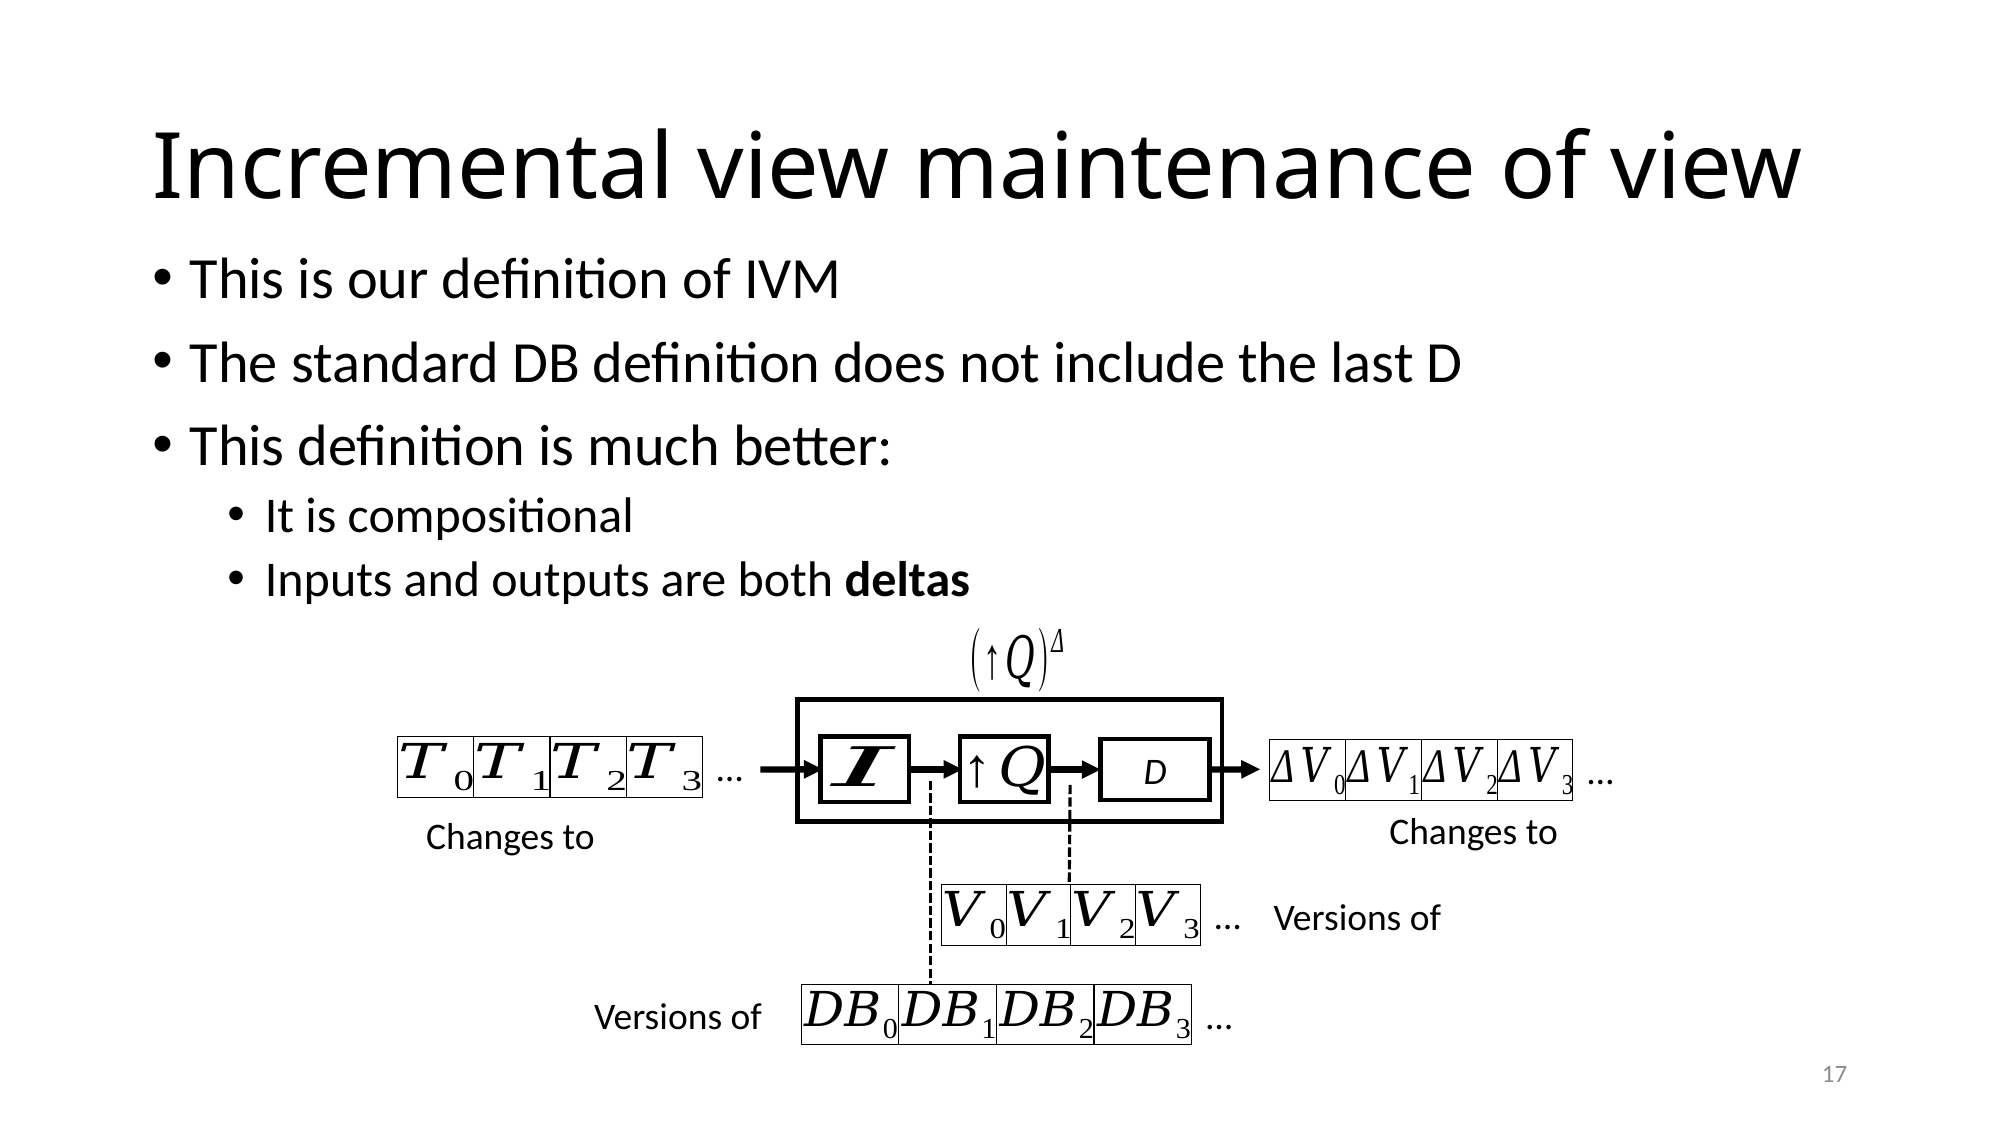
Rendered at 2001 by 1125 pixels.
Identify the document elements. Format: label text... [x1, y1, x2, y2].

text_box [1269, 739, 1649, 801]
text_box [941, 884, 1265, 946]
text_box [796, 698, 1223, 822]
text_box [397, 736, 779, 797]
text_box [801, 984, 1290, 1045]
list This is our definition of IVM The standard DB definition does not include the last D This definition is much better: It is compositional Inputs and outputs are both deltas [137, 240, 1863, 1014]
slide_number 17 [1798, 1042, 1863, 1103]
